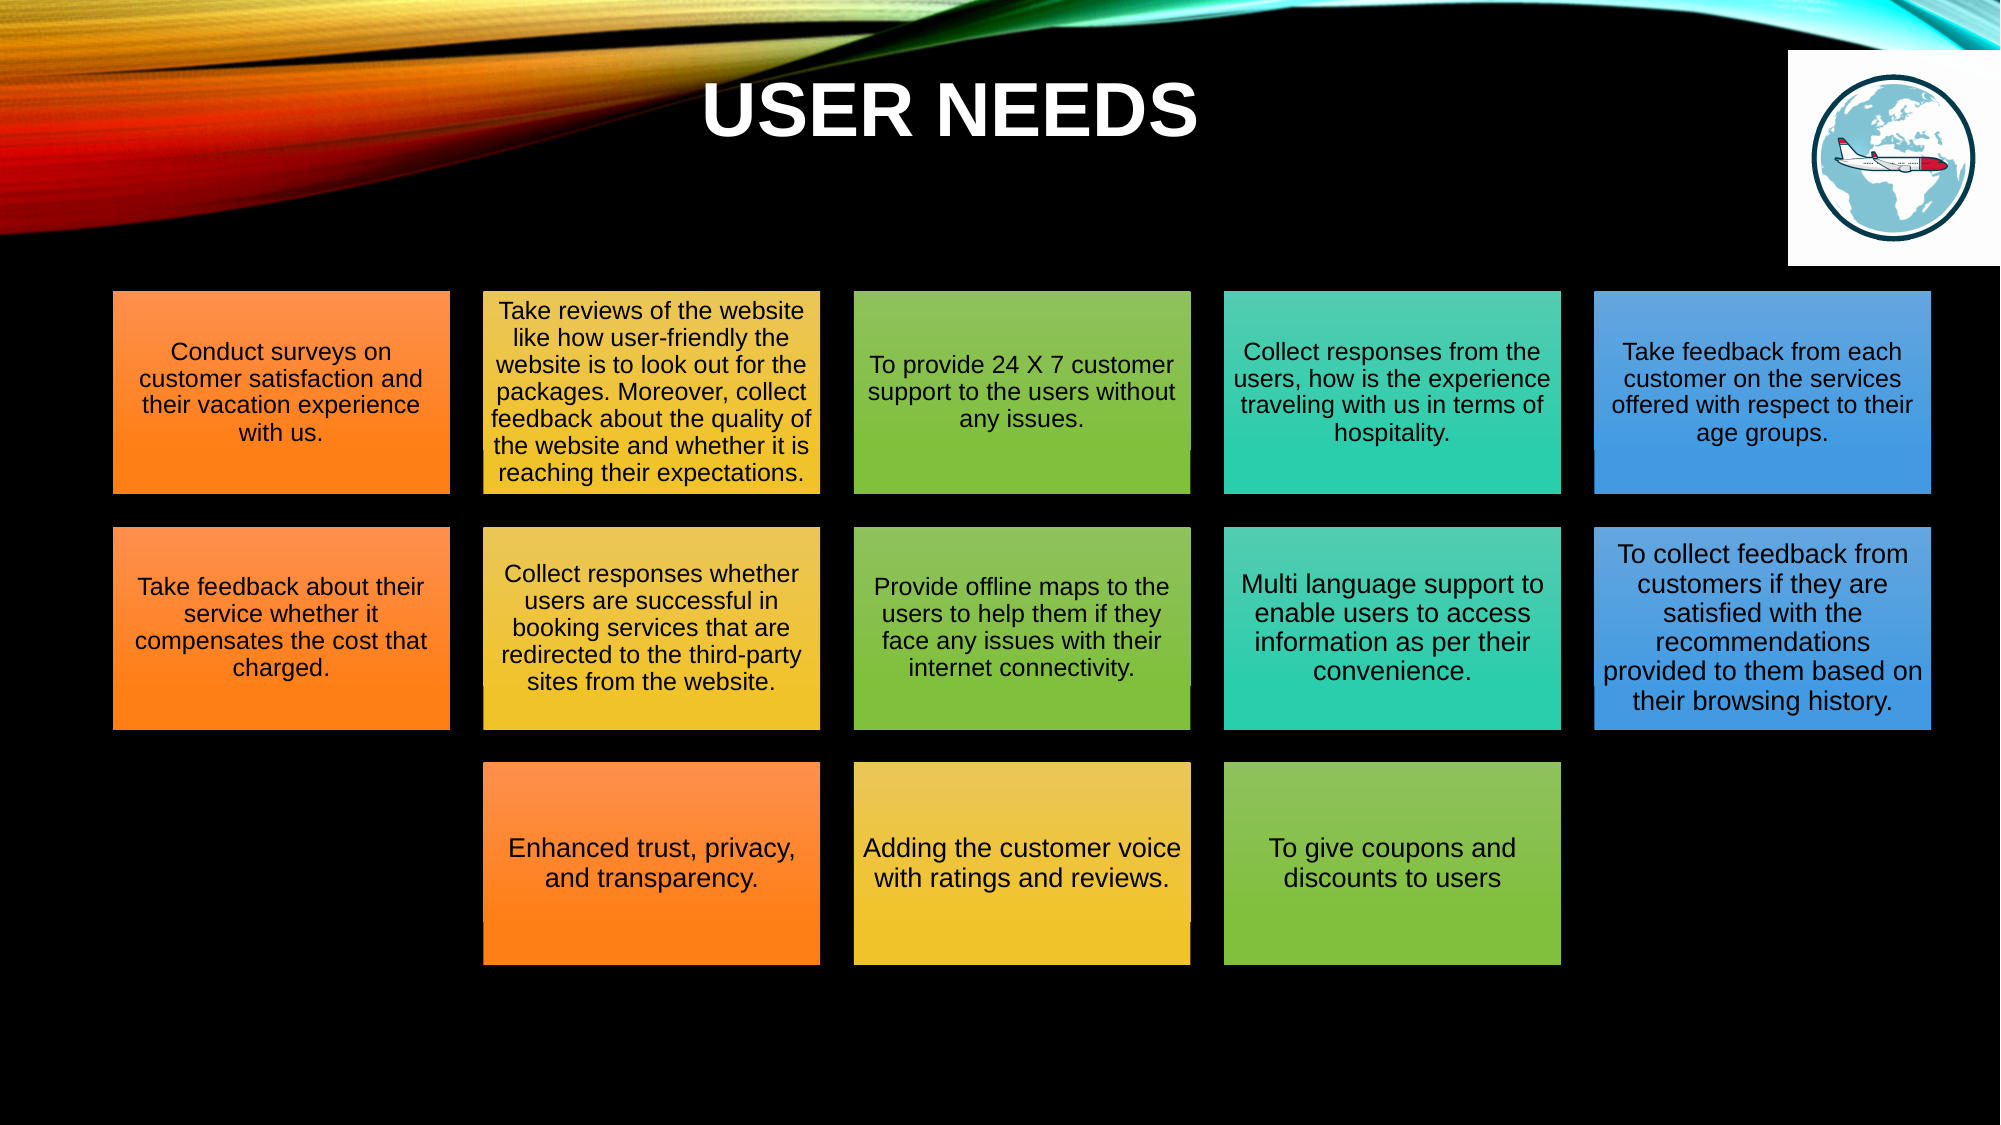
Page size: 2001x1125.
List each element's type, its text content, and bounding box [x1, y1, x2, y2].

title User Needs [638, 62, 1263, 193]
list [112, 193, 1932, 1063]
picture [0, 0, 2000, 266]
